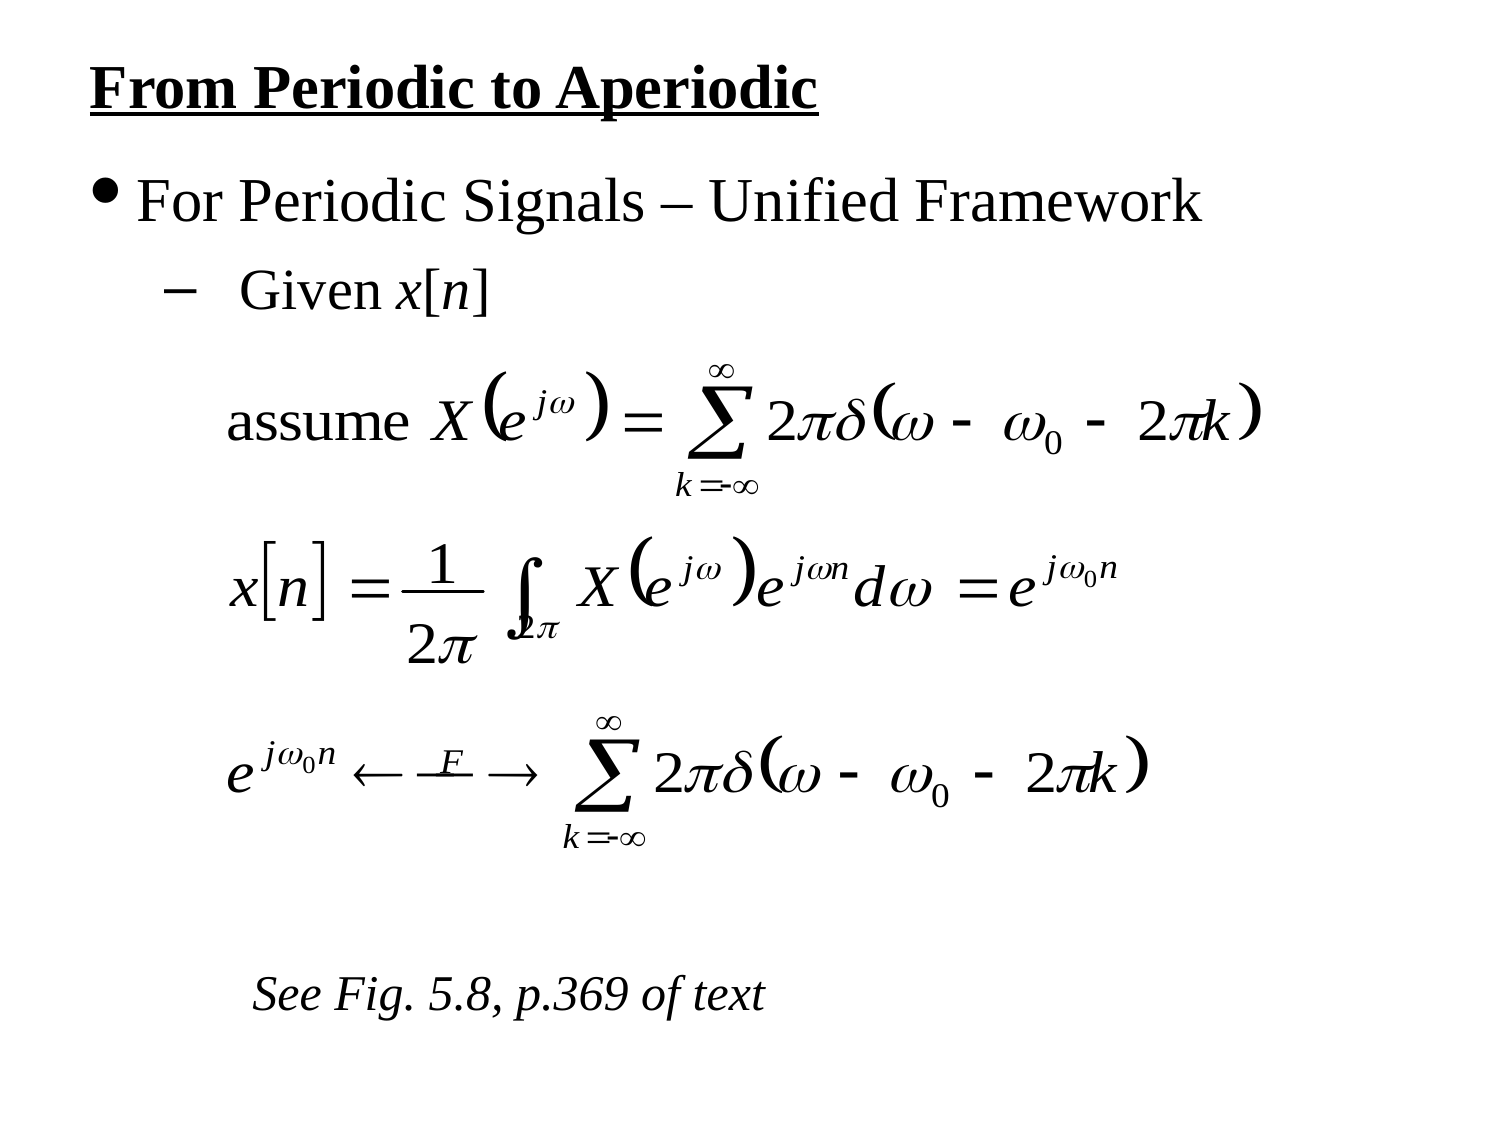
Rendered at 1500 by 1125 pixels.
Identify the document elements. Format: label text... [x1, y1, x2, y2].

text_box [217, 339, 1265, 863]
text_box From Periodic to Aperiodic For Periodic Signals – Unified Framework [0, 1, 1500, 241]
text_box Given x[n] [0, 243, 1500, 329]
text_box See Fig. 5.8, p.369 of text [0, 952, 1500, 1028]
